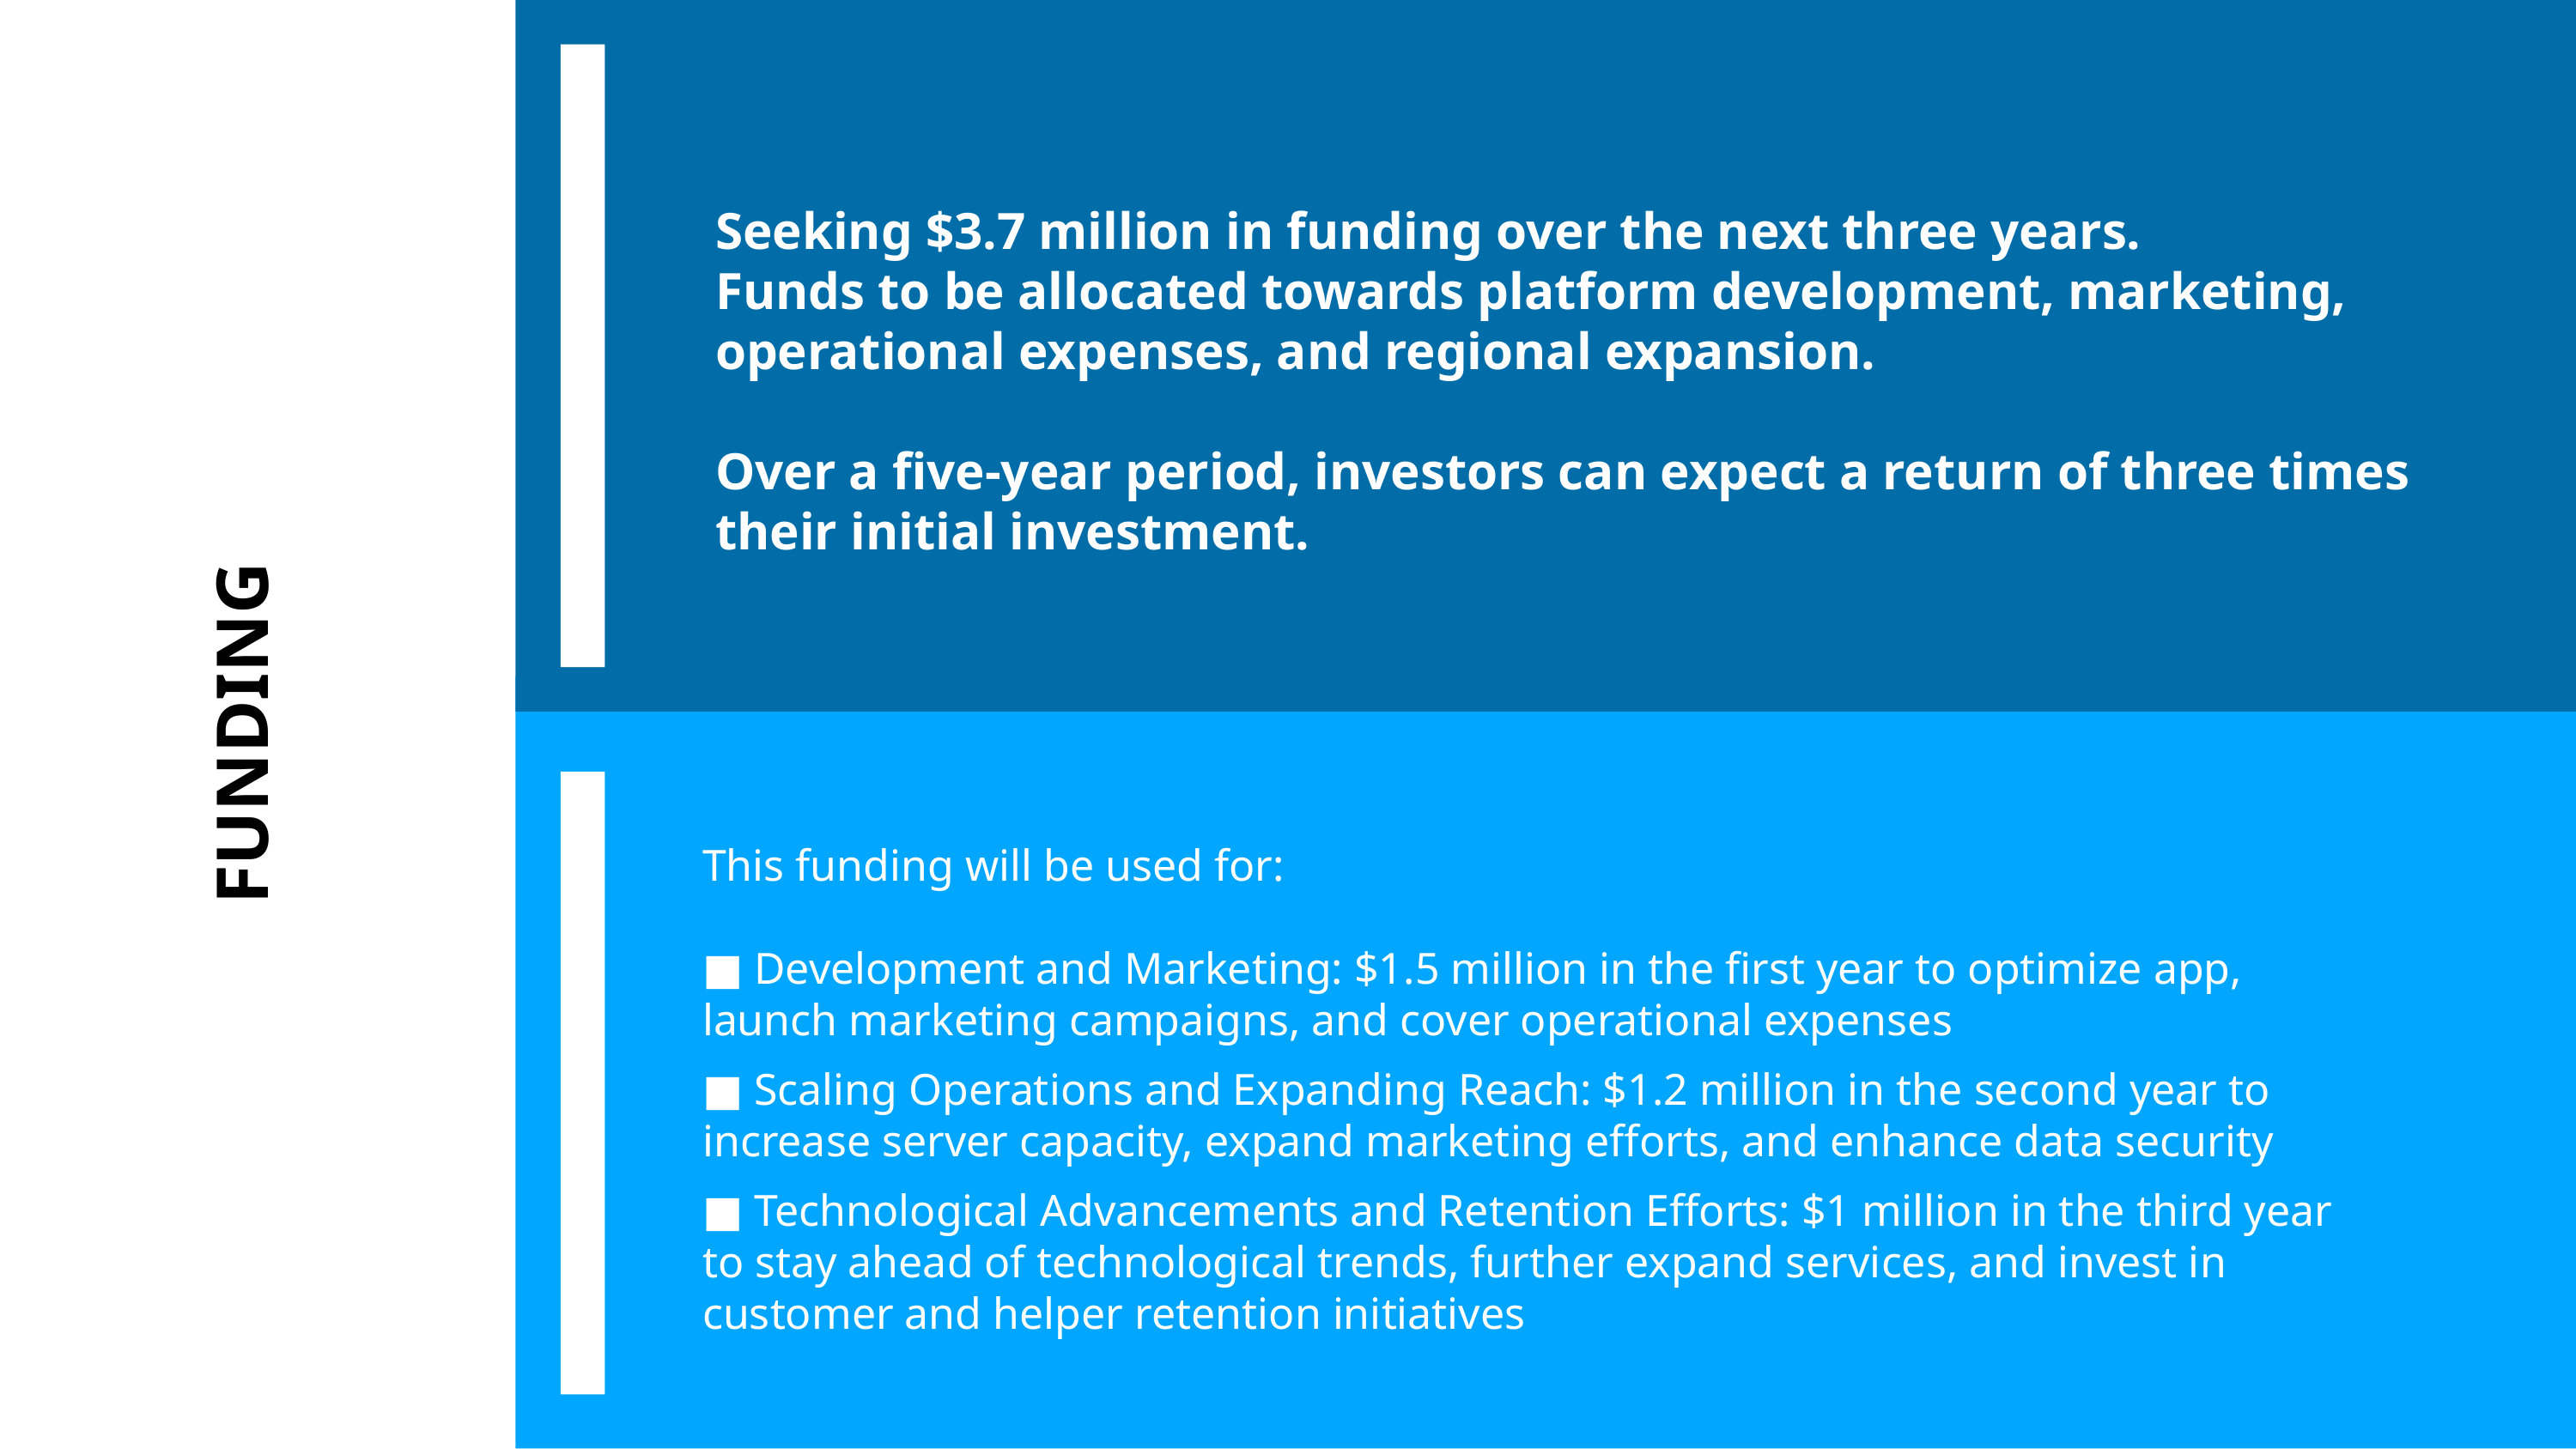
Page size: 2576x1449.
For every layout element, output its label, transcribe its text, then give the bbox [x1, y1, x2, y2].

picture [2228, 462, 2252, 489]
picture [817, 462, 835, 488]
picture [1691, 463, 1716, 488]
picture [1058, 523, 1084, 549]
picture [902, 512, 909, 518]
picture [1029, 522, 1053, 549]
picture [1993, 462, 2010, 488]
picture [719, 453, 751, 489]
picture [1752, 462, 1776, 489]
subtitle Seeking $3.7 million in funding over the next three years. Funds to be allocated towards platform development, marketing, operational expenses, and regional expansion. Over a five-year period, investors can expect a return of three times their initial investment. [690, 199, 2478, 440]
title FUNDING [171, 91, 326, 1357]
picture [1447, 457, 1465, 489]
picture [1560, 462, 1581, 489]
picture [1423, 462, 1443, 489]
picture [1227, 462, 1253, 489]
picture [915, 452, 923, 458]
picture [1502, 462, 1519, 488]
text_box This funding will be used for: ■ Development and Marketing: $1.5 million in the first year to optimize app, launch marketing campaigns, and cover operational expenses ■ Scaling Operations and Expanding Reach: $1.2 million in the second year to increase server capacity, expand marketing efforts, and enhance data security ■ Technological Advancements and Retention Efforts: $1 million in the third year to stay ahead of technological trends, further expand services, and invest in customer and helper retention initiatives [690, 727, 2360, 1449]
picture [1061, 462, 1084, 489]
picture [1289, 484, 1297, 495]
picture [772, 522, 796, 549]
picture [2357, 462, 2381, 489]
picture [804, 523, 811, 549]
picture [1275, 517, 1293, 549]
picture [1469, 462, 1495, 489]
picture [1213, 452, 1220, 458]
picture [939, 523, 946, 549]
picture [1722, 462, 1747, 500]
picture [1013, 512, 1020, 518]
picture [2179, 462, 2196, 488]
picture [2294, 463, 2301, 488]
picture [987, 473, 999, 478]
picture [1245, 522, 1269, 549]
picture [804, 512, 811, 518]
picture [1363, 463, 1389, 488]
picture [1001, 463, 1028, 500]
picture [2199, 462, 2223, 489]
picture [1118, 522, 1138, 549]
picture [1166, 522, 1206, 549]
picture [1393, 462, 1417, 489]
picture [1318, 452, 1325, 458]
picture [2270, 457, 2288, 489]
picture [927, 463, 954, 488]
picture [1806, 457, 1824, 489]
picture [1257, 452, 1282, 489]
picture [1190, 462, 1207, 488]
picture [902, 523, 909, 549]
picture [1782, 462, 1802, 489]
picture [756, 463, 782, 488]
picture [1935, 457, 1953, 489]
picture [953, 522, 976, 549]
picture [2122, 457, 2140, 489]
picture [916, 463, 922, 488]
picture [1088, 522, 1112, 549]
picture [1662, 462, 1686, 489]
picture [818, 522, 835, 549]
picture [741, 512, 765, 549]
picture [1959, 463, 1984, 489]
picture [985, 512, 992, 549]
picture [1522, 462, 1542, 489]
picture [786, 462, 810, 489]
picture [1906, 462, 1930, 489]
picture [851, 462, 874, 489]
picture [894, 452, 913, 488]
picture [1298, 543, 1306, 549]
picture [870, 522, 894, 549]
picture [915, 517, 933, 549]
picture [1619, 462, 1643, 488]
picture [1032, 462, 1056, 489]
picture [1886, 462, 1904, 488]
picture [2310, 462, 2350, 488]
picture [1159, 462, 1183, 489]
picture [854, 512, 861, 518]
picture [1142, 517, 1160, 549]
picture [2147, 452, 2171, 488]
picture [1129, 462, 1154, 500]
picture [2060, 462, 2086, 489]
picture [2090, 452, 2109, 488]
picture [1013, 523, 1020, 549]
picture [2387, 462, 2407, 489]
picture [939, 512, 946, 518]
picture [2294, 452, 2301, 458]
picture [1318, 463, 1325, 488]
picture [1842, 462, 1865, 489]
picture [1586, 462, 1609, 489]
picture [1093, 462, 1110, 488]
picture [854, 523, 861, 549]
picture [1213, 463, 1220, 488]
picture [957, 462, 981, 489]
picture [2015, 462, 2039, 488]
picture [717, 517, 735, 549]
picture [1334, 462, 1358, 488]
picture [1213, 522, 1237, 549]
